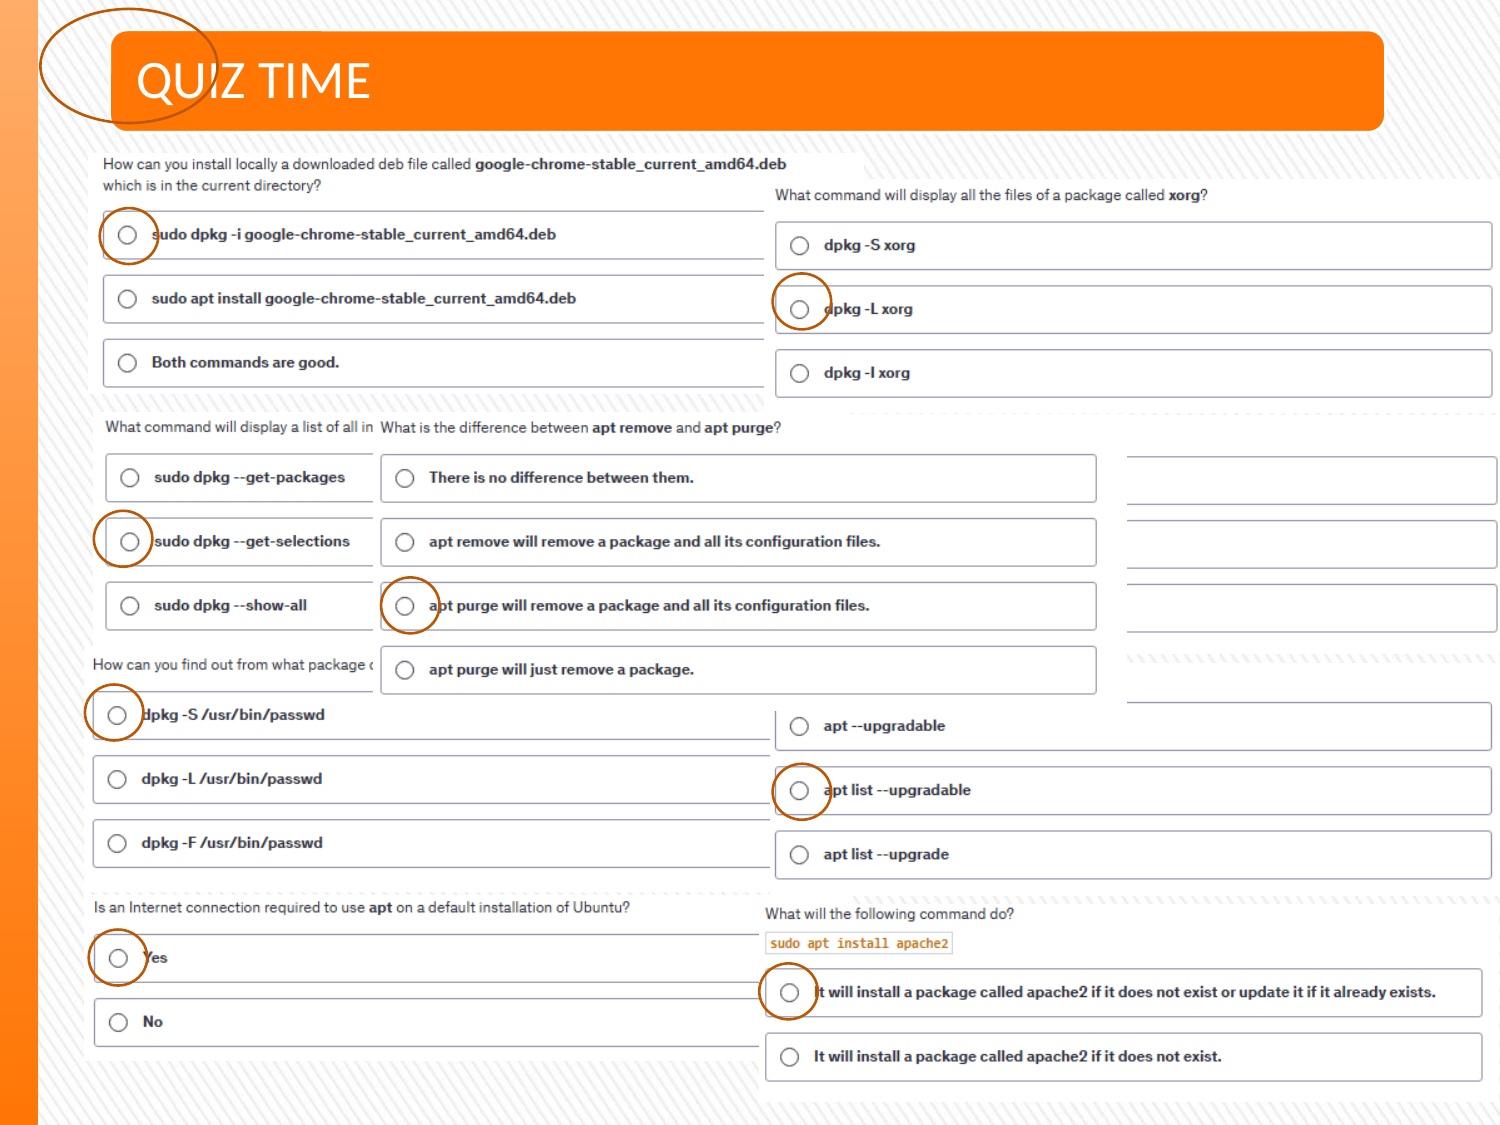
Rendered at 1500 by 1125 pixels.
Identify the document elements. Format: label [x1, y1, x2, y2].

text_box [109, 27, 1386, 135]
picture [37, 0, 1500, 1125]
text_box [39, 7, 194, 121]
text_box [0, 281, 37, 285]
